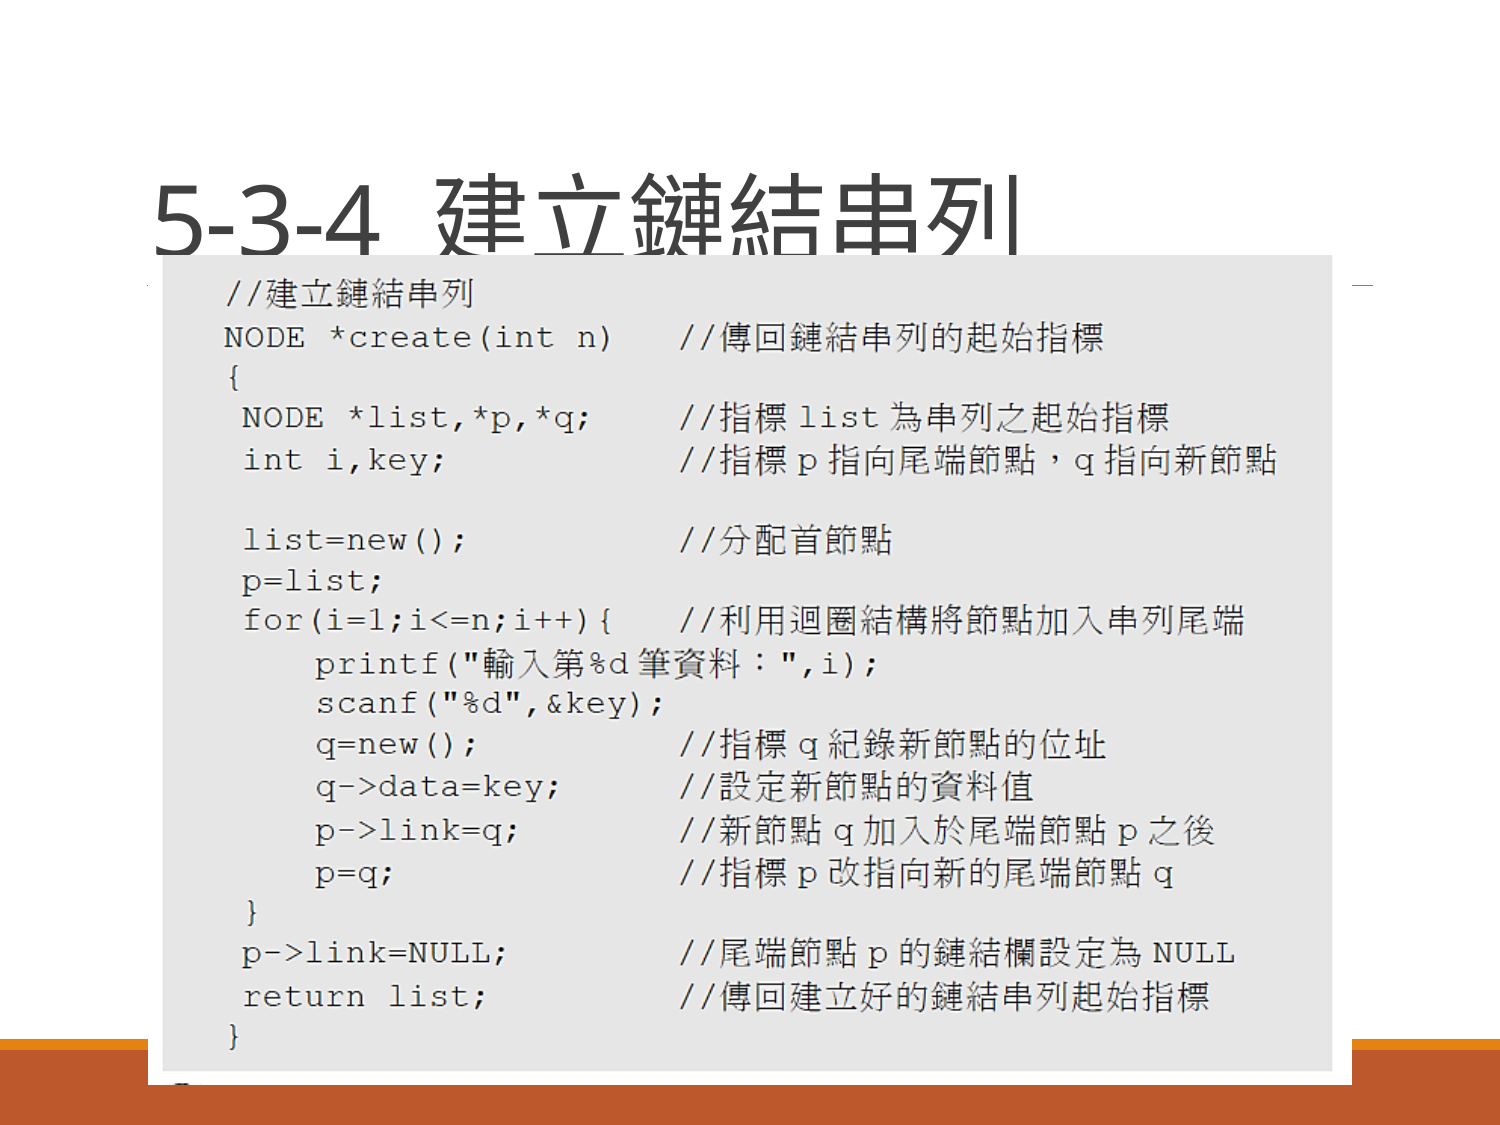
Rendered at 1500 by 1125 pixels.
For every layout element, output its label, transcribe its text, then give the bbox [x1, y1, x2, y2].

title 5-3-4 建立鏈結串列 [135, 47, 1373, 285]
picture [147, 254, 1353, 1085]
